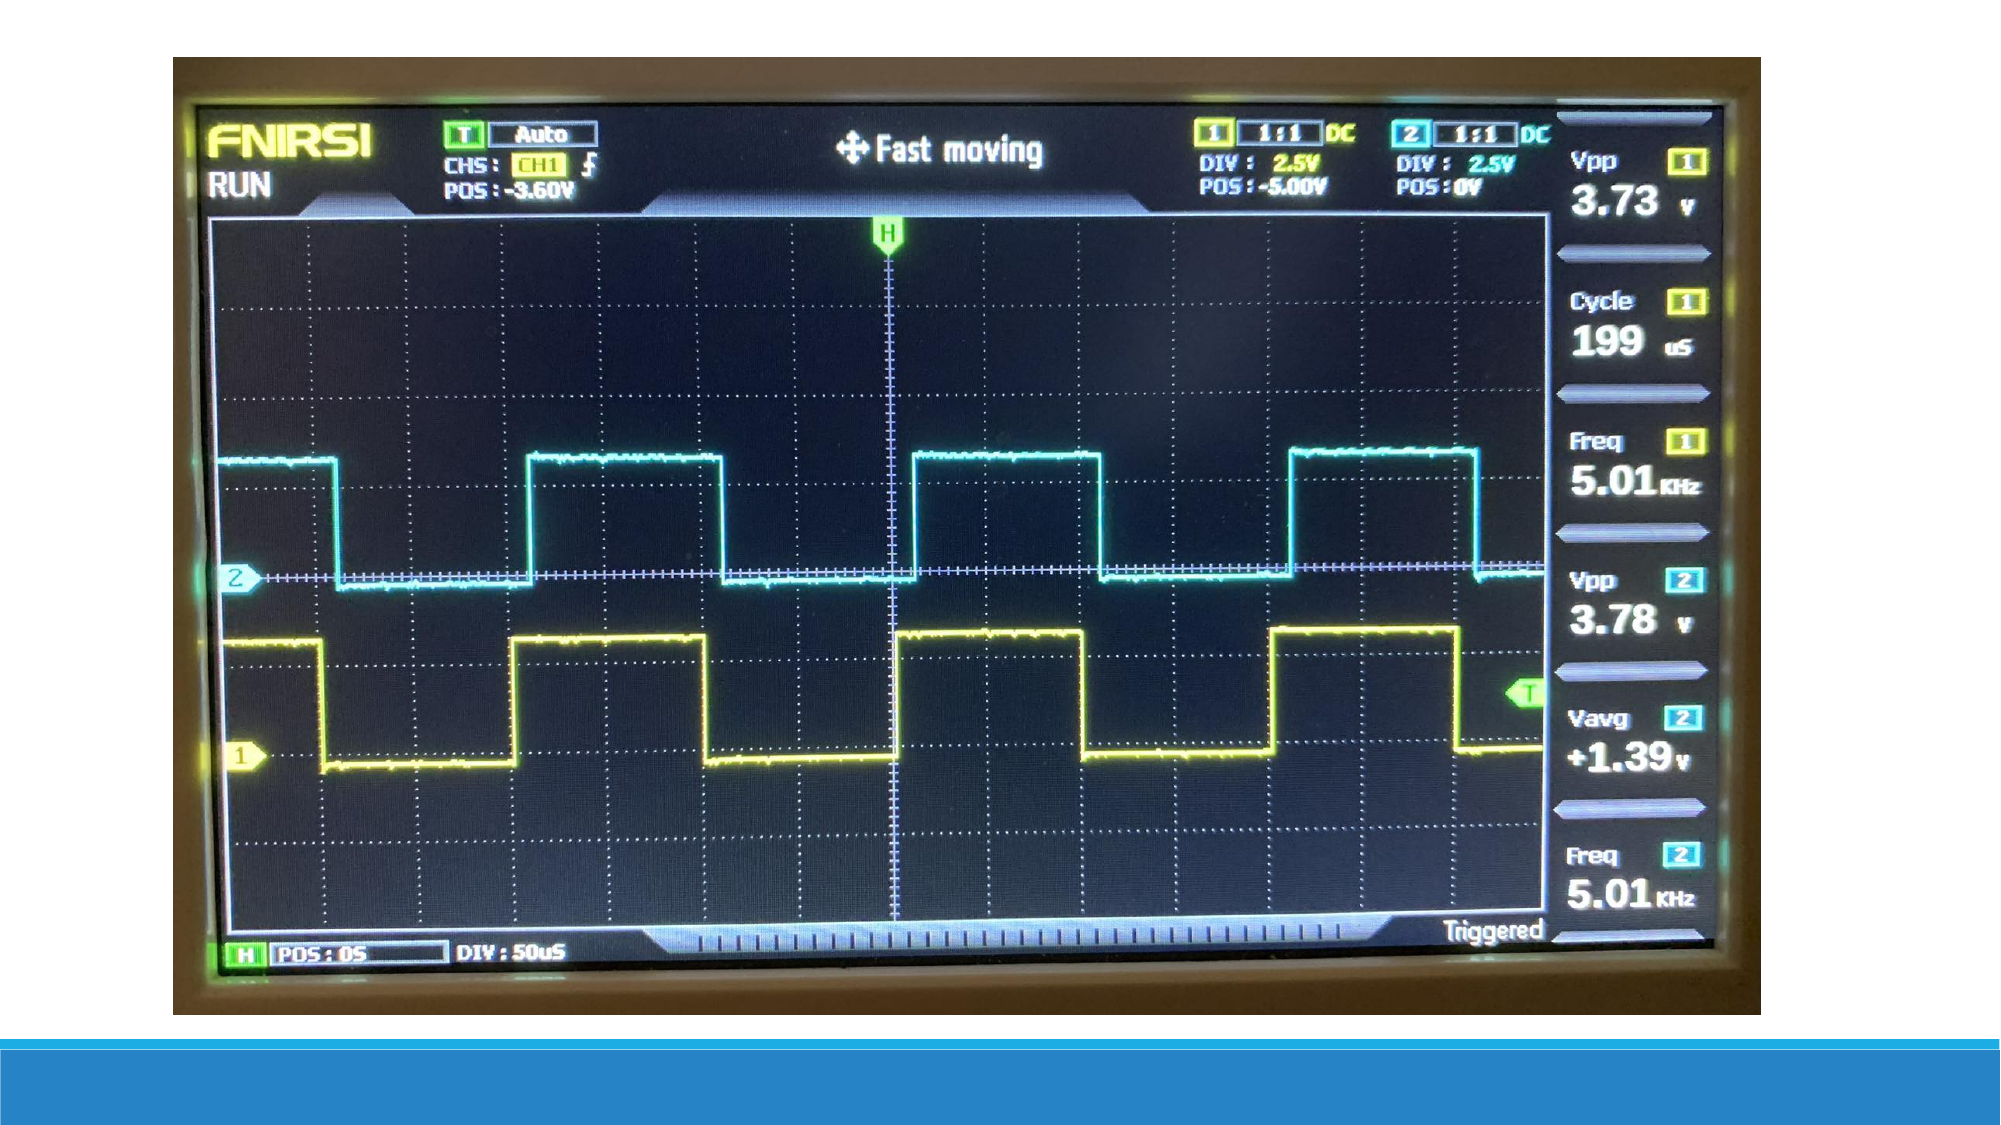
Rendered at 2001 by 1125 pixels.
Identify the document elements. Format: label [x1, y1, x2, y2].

picture [172, 57, 1762, 1015]
